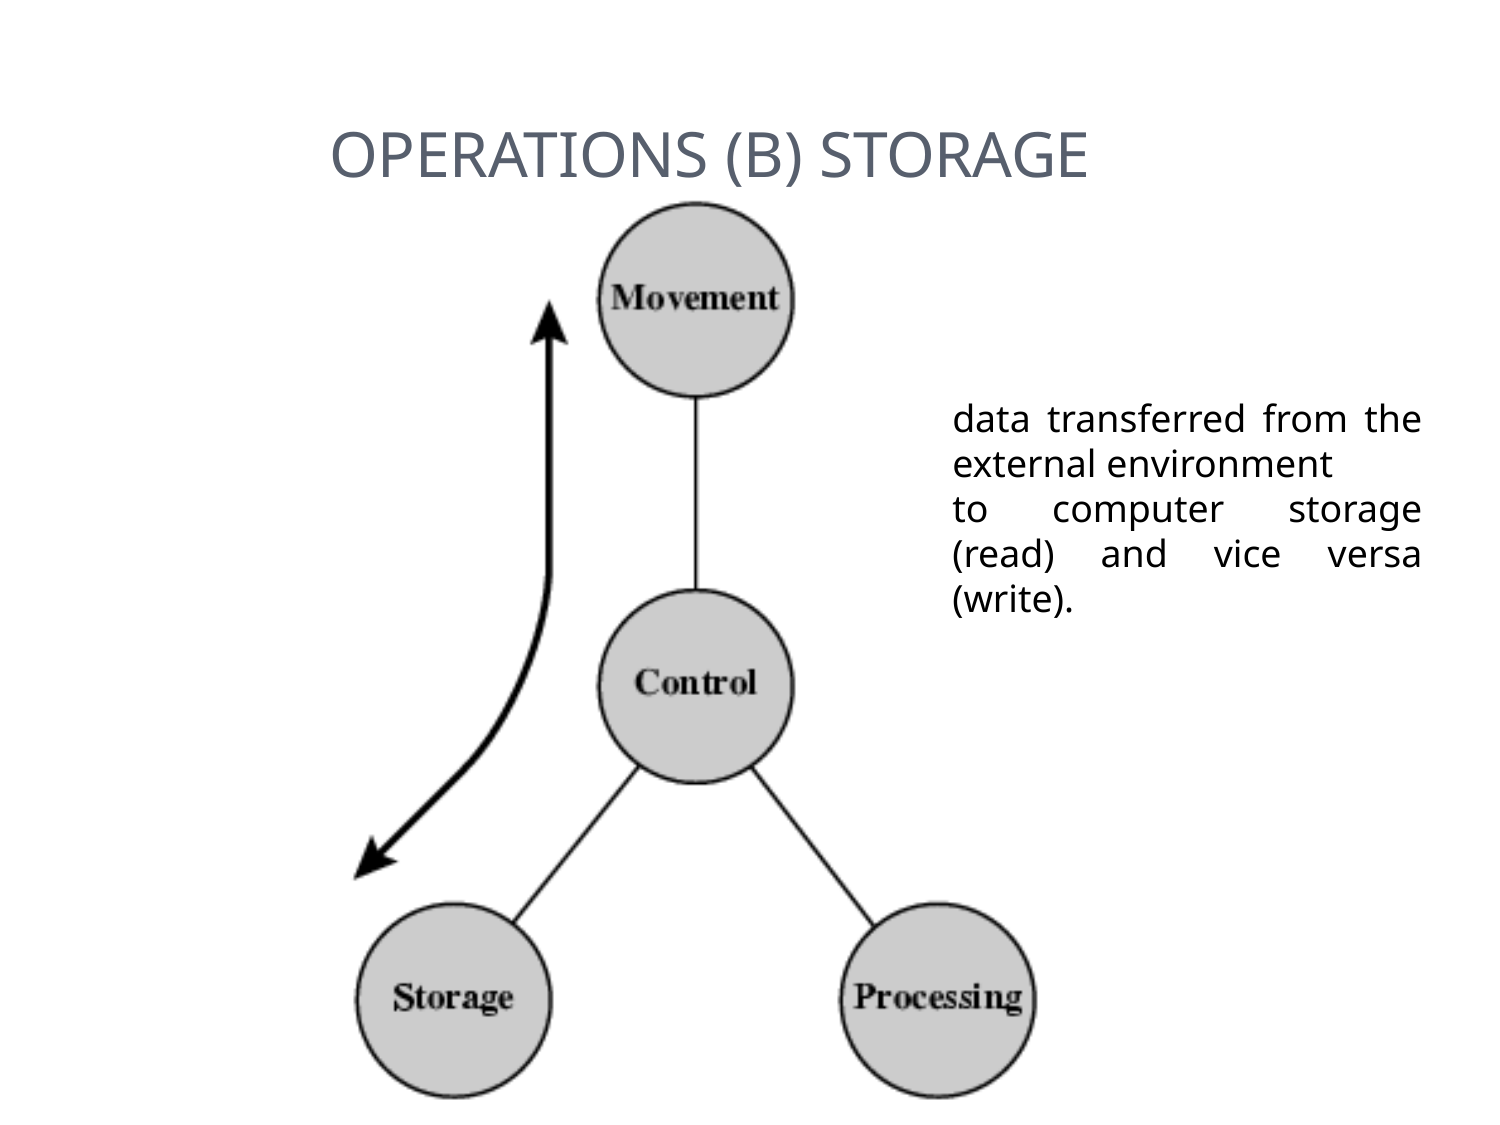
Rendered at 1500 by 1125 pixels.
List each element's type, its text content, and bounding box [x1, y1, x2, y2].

picture [336, 186, 1063, 1125]
title Operations (b) Storage [327, 0, 1174, 191]
text_box data transferred from the external environment to computer storage (read) and vice versa (write). [1068, 387, 1438, 628]
